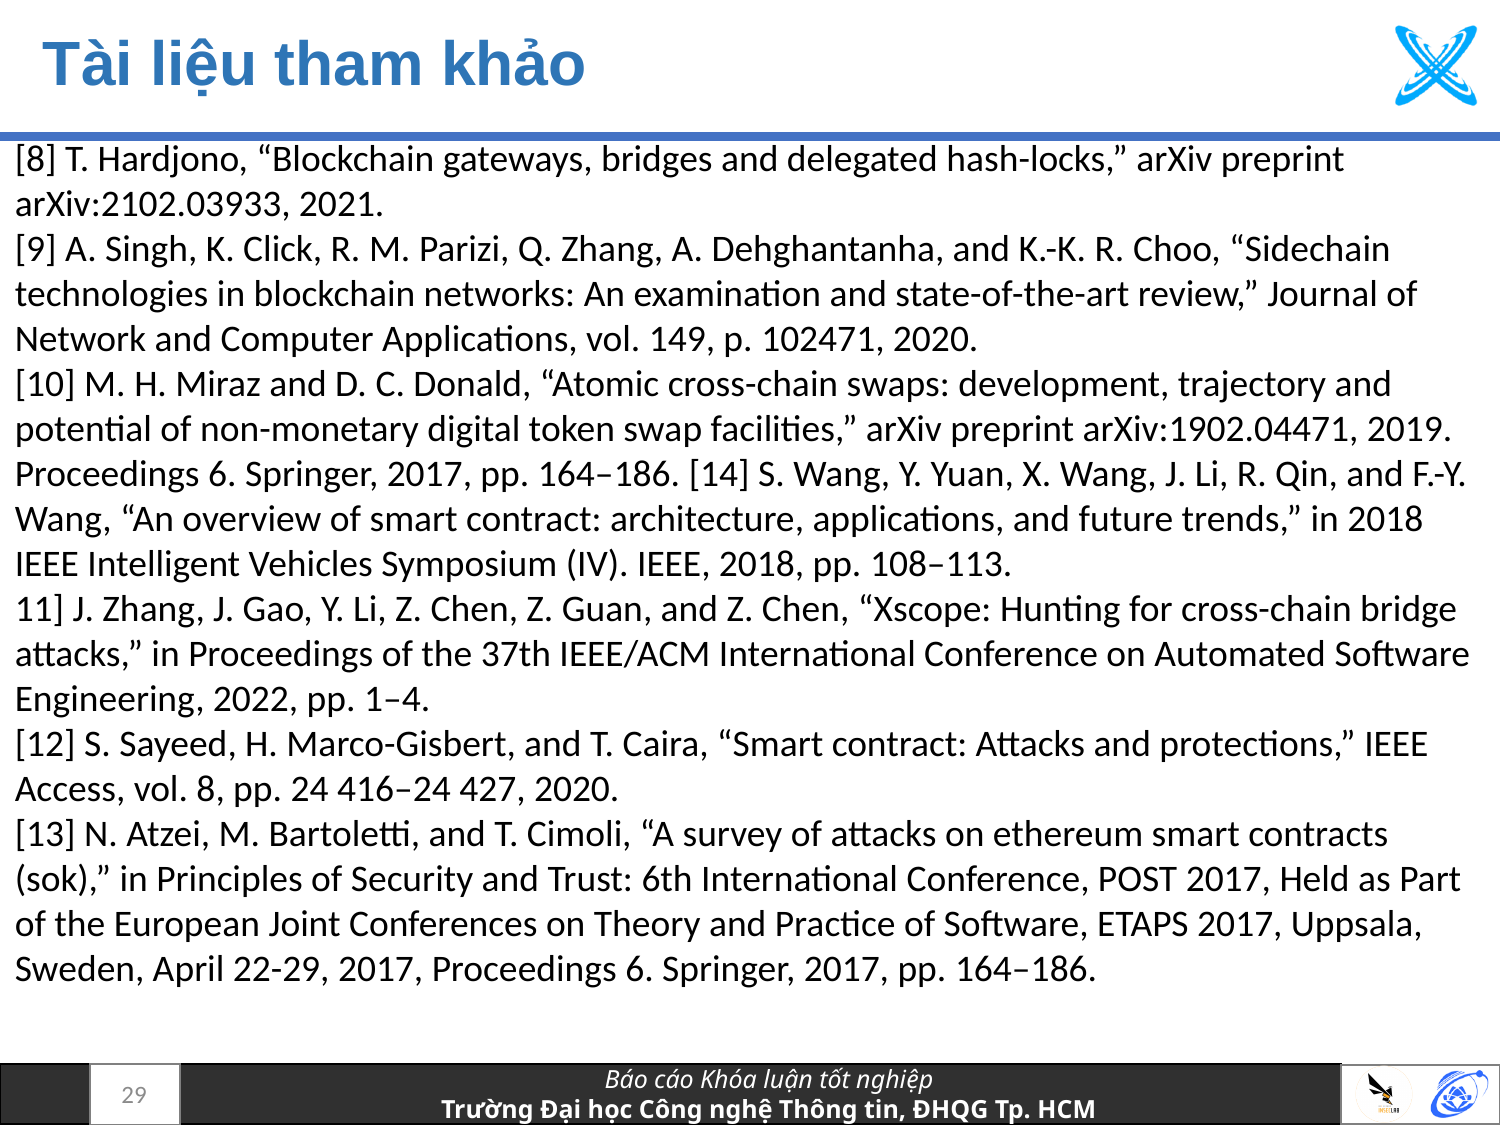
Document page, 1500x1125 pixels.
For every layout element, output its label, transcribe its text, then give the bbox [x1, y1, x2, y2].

picture [1352, 1062, 1416, 1125]
text_box [8] T. Hardjono, “Blockchain gateways, bridges and delegated hash-locks,” arXiv preprint arXiv:2102.03933, 2021. [9] A. Singh, K. Click, R. M. Parizi, Q. Zhang, A. Dehghantanha, and K.-K. R. Choo, “Sidechain technologies in blockchain networks: An examination and state-of-the-art review,” Journal of Network and Computer Applications, vol. 149, p. 102471, 2020. [10] M. H. Miraz and D. C. Donald, “Atomic cross-chain swaps: development, trajectory and potential of non-monetary digital token swap facilities,” arXiv preprint arXiv:1902.04471, 2019. Proceedings 6. Springer, 2017, pp. 164–186. [14] S. Wang, Y. Yuan, X. Wang, J. Li, R. Qin, and F.-Y. Wang, “An overview of smart contract: architecture, applications, and future trends,” in 2018 IEEE Intelligent Vehicles Symposium (IV). IEEE, 2018, pp. 108–113. 11] J. Zhang, J. Gao, Y. Li, Z. Chen, Z. Guan, and Z. Chen, “Xscope: Hunting for cross-chain bridge attacks,” in Proceedings of the 37th IEEE/ACM International Conference on Automated Software Engineering, 2022, pp. 1–4. [12] S. Sayeed, H. Marco-Gisbert, and T. Caira, “Smart contract: Attacks and protections,” IEEE Access, vol. 8, pp. 24 416–24 427, 2020. [13] N. Atzei, M. Bartoletti, and T. Cimoli, “A survey of attacks on ethereum smart contracts (sok),” in Principles of Security and Trust: 6th International Conference, POST 2017, Held as Part of the European Joint Conferences on Theory and Practice of Software, ETAPS 2017, Uppsala, Sweden, April 22-29, 2017, Proceedings 6. Springer, 2017, pp. 164–186. [0, 126, 1500, 1041]
picture [1426, 1053, 1495, 1125]
title Tài liệu tham khảo [27, 23, 1376, 108]
slide_number 29 [95, 1063, 162, 1124]
picture [1377, 5, 1493, 125]
